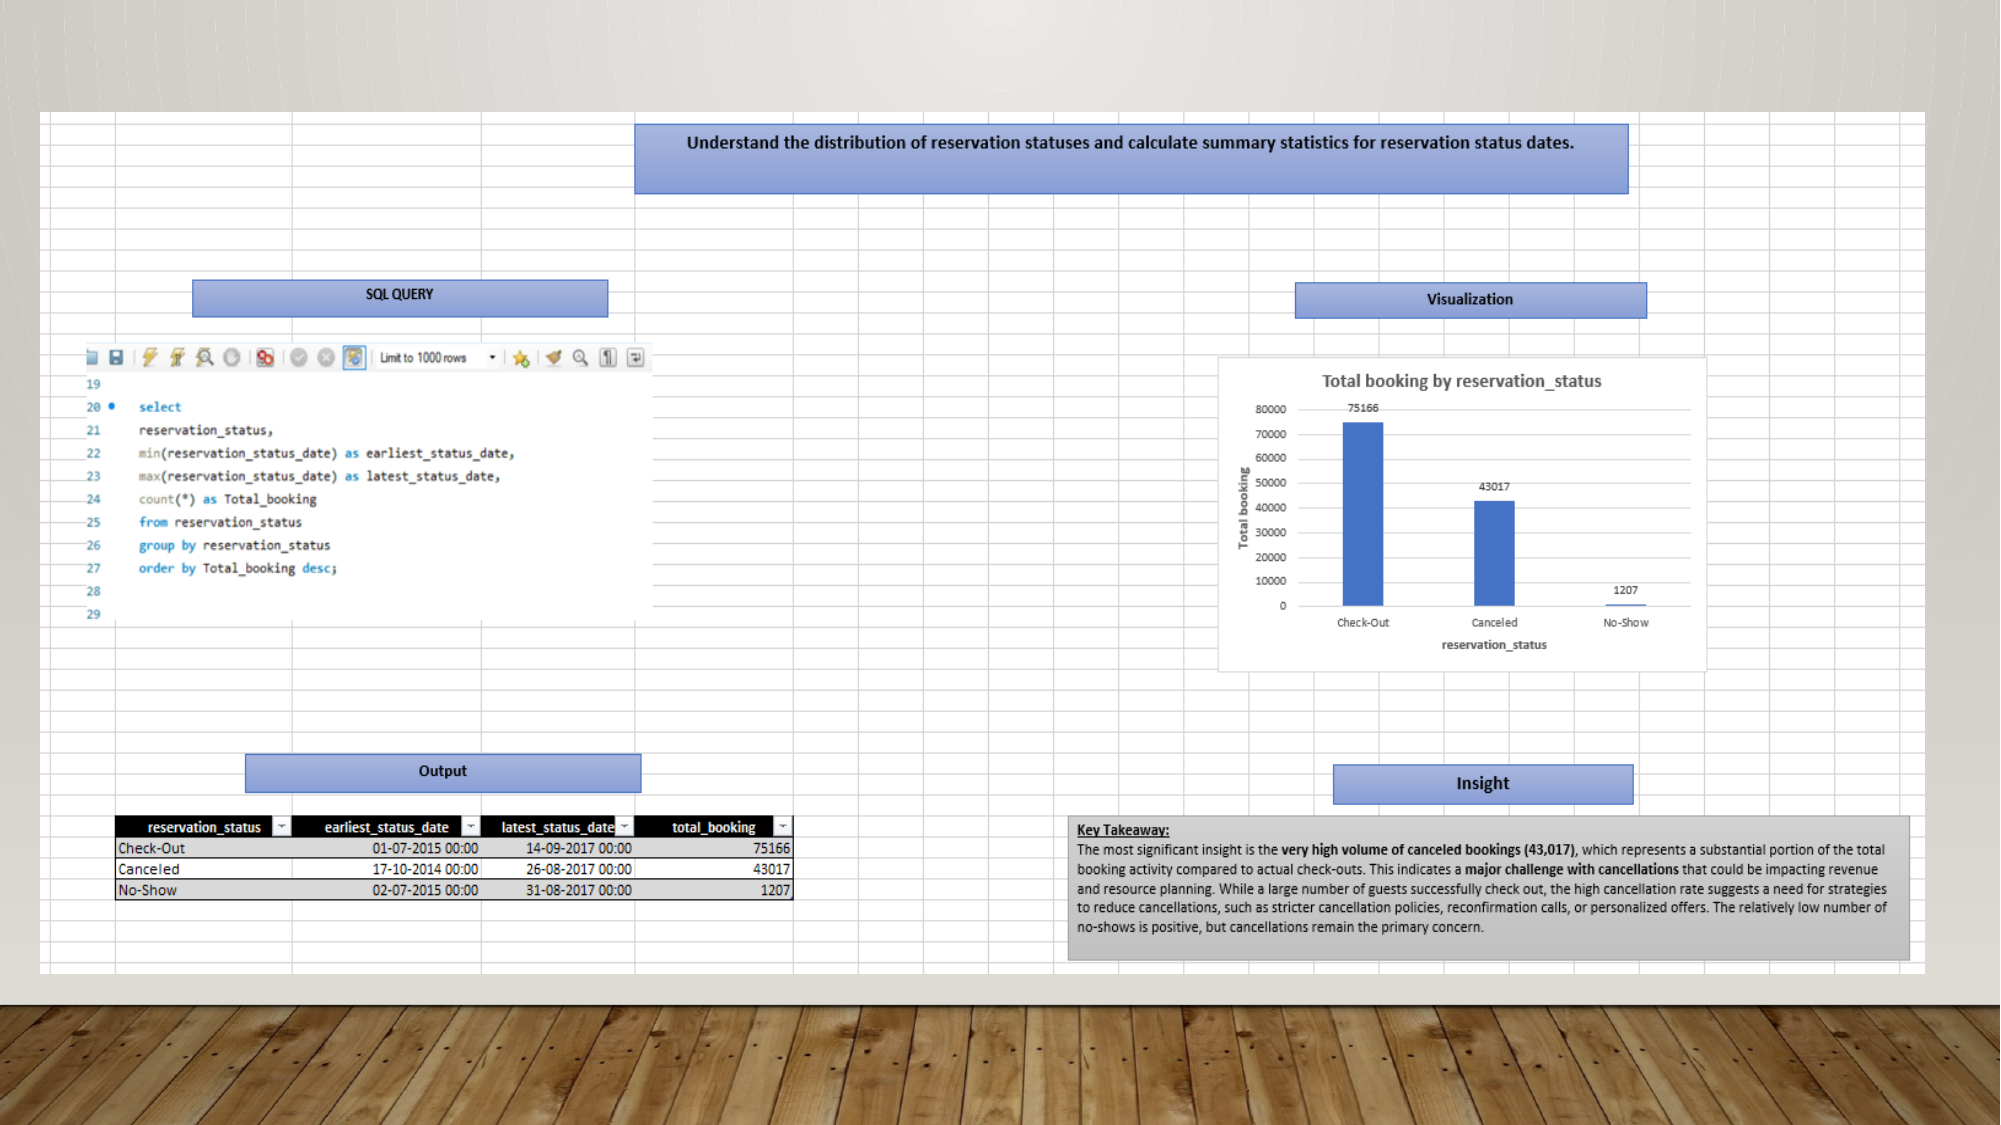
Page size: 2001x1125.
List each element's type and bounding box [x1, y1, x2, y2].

picture [40, 112, 1926, 974]
picture [0, 1005, 2000, 1125]
